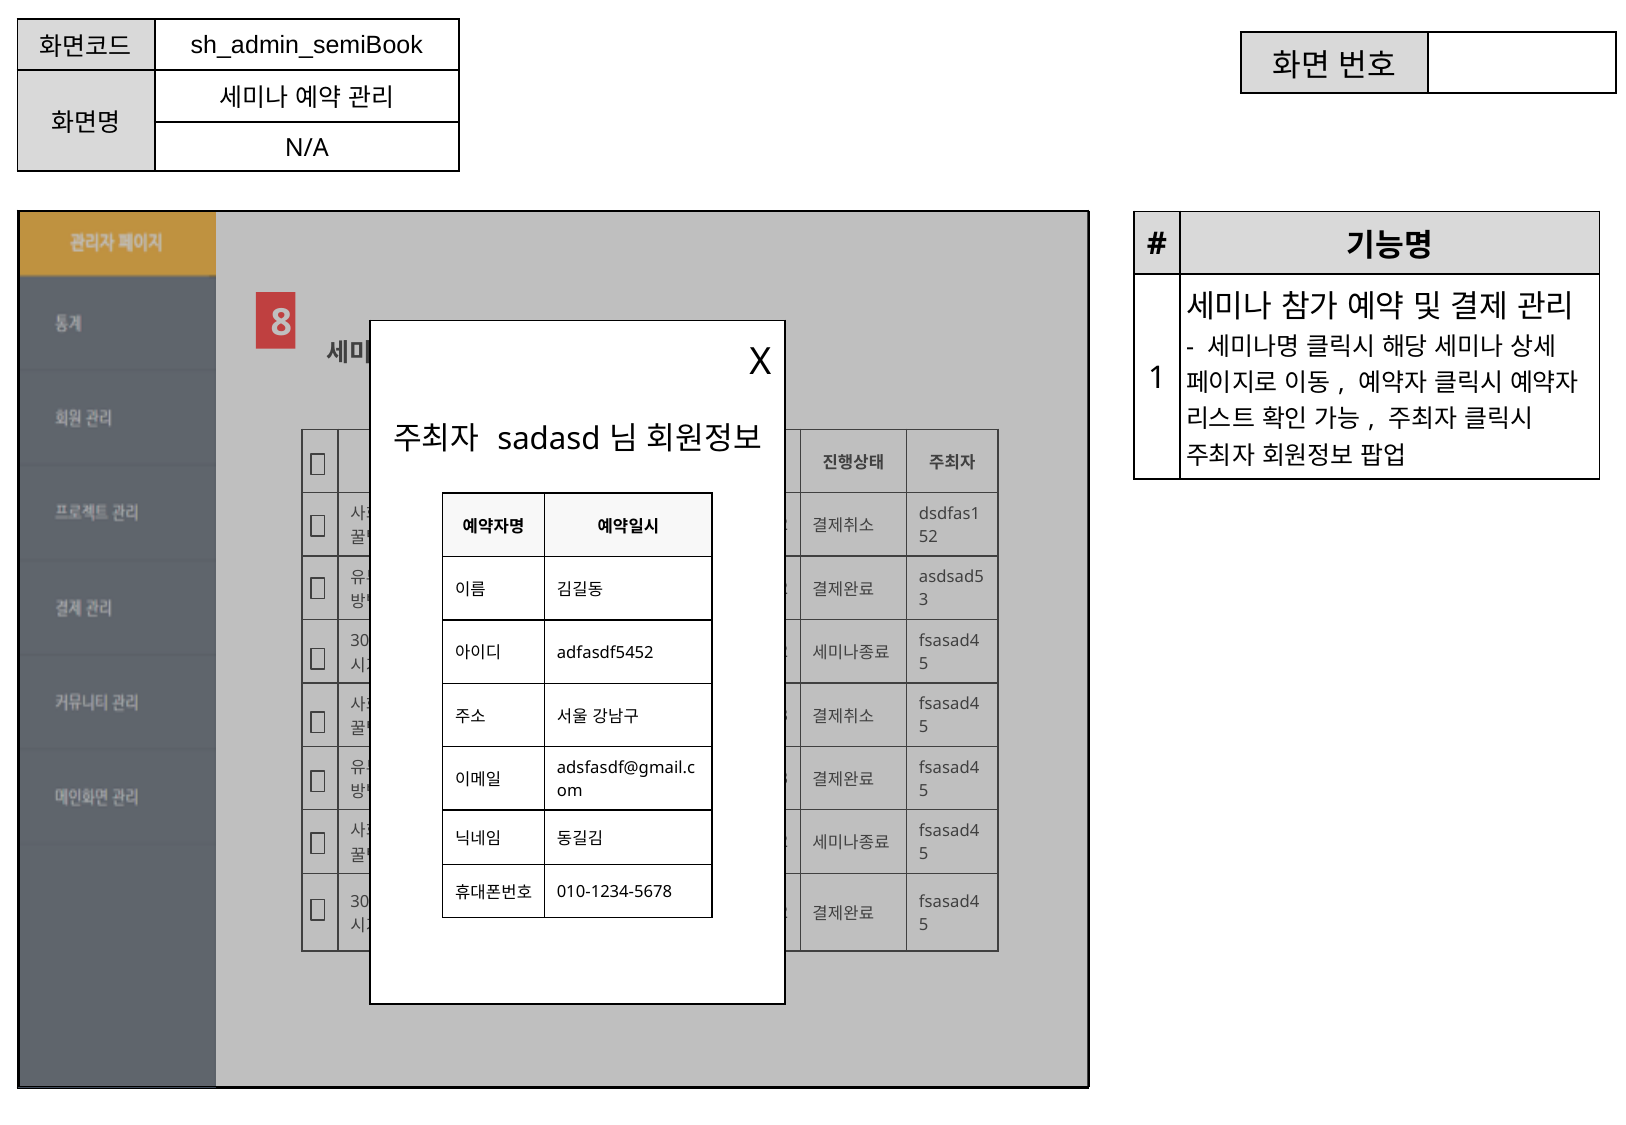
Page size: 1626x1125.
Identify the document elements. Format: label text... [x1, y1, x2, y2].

table_cell 1 [1135, 275, 1179, 478]
table_cell 닉네임 [443, 811, 544, 864]
table_cell 010-1234-5678 [545, 865, 711, 917]
table_cell 세미나 예약 관리 [156, 71, 458, 121]
table_header sh_admin_semiBook [156, 20, 458, 69]
table_cell 화면명 [18, 71, 154, 170]
table_cell 세미나 참가 예약 및 결제 관리 - 세미나명 클릭시 해당 세미나 상세 페이지로 이동, 예약자 클릭시 예약자 리스트 확인 가능, 주최자 클릭시 주최자 회원정보 팝업 [1181, 275, 1599, 478]
table_cell 아이디 [443, 621, 544, 683]
table_header # [1135, 212, 1179, 273]
table_cell adsfasdf@gmail.com [545, 747, 711, 809]
table_header 기능명 [1181, 212, 1599, 273]
text_box X [734, 329, 787, 390]
table_cell 동길김 [545, 811, 711, 864]
table_cell 김길동 [545, 557, 711, 619]
table_cell 이름 [443, 557, 544, 619]
table_header 화면 번호 [1242, 33, 1427, 92]
table_header [218, 212, 1088, 1086]
table_header 예약자명 [443, 494, 544, 556]
table_header 예약일시 [545, 494, 711, 556]
table_cell 서울 강남구 [545, 684, 711, 746]
table_cell adfasdf5452 [545, 621, 711, 683]
table_cell 이메일 [443, 747, 544, 809]
picture [18, 211, 216, 1089]
table_cell N/A [156, 123, 458, 170]
table_header 주최자 sadasd님 회원정보 [371, 321, 784, 1003]
table_header [1429, 33, 1615, 92]
table_cell 주소 [443, 684, 544, 746]
table_cell 휴대폰번호 [443, 865, 544, 917]
table_header 화면코드 [18, 20, 154, 69]
